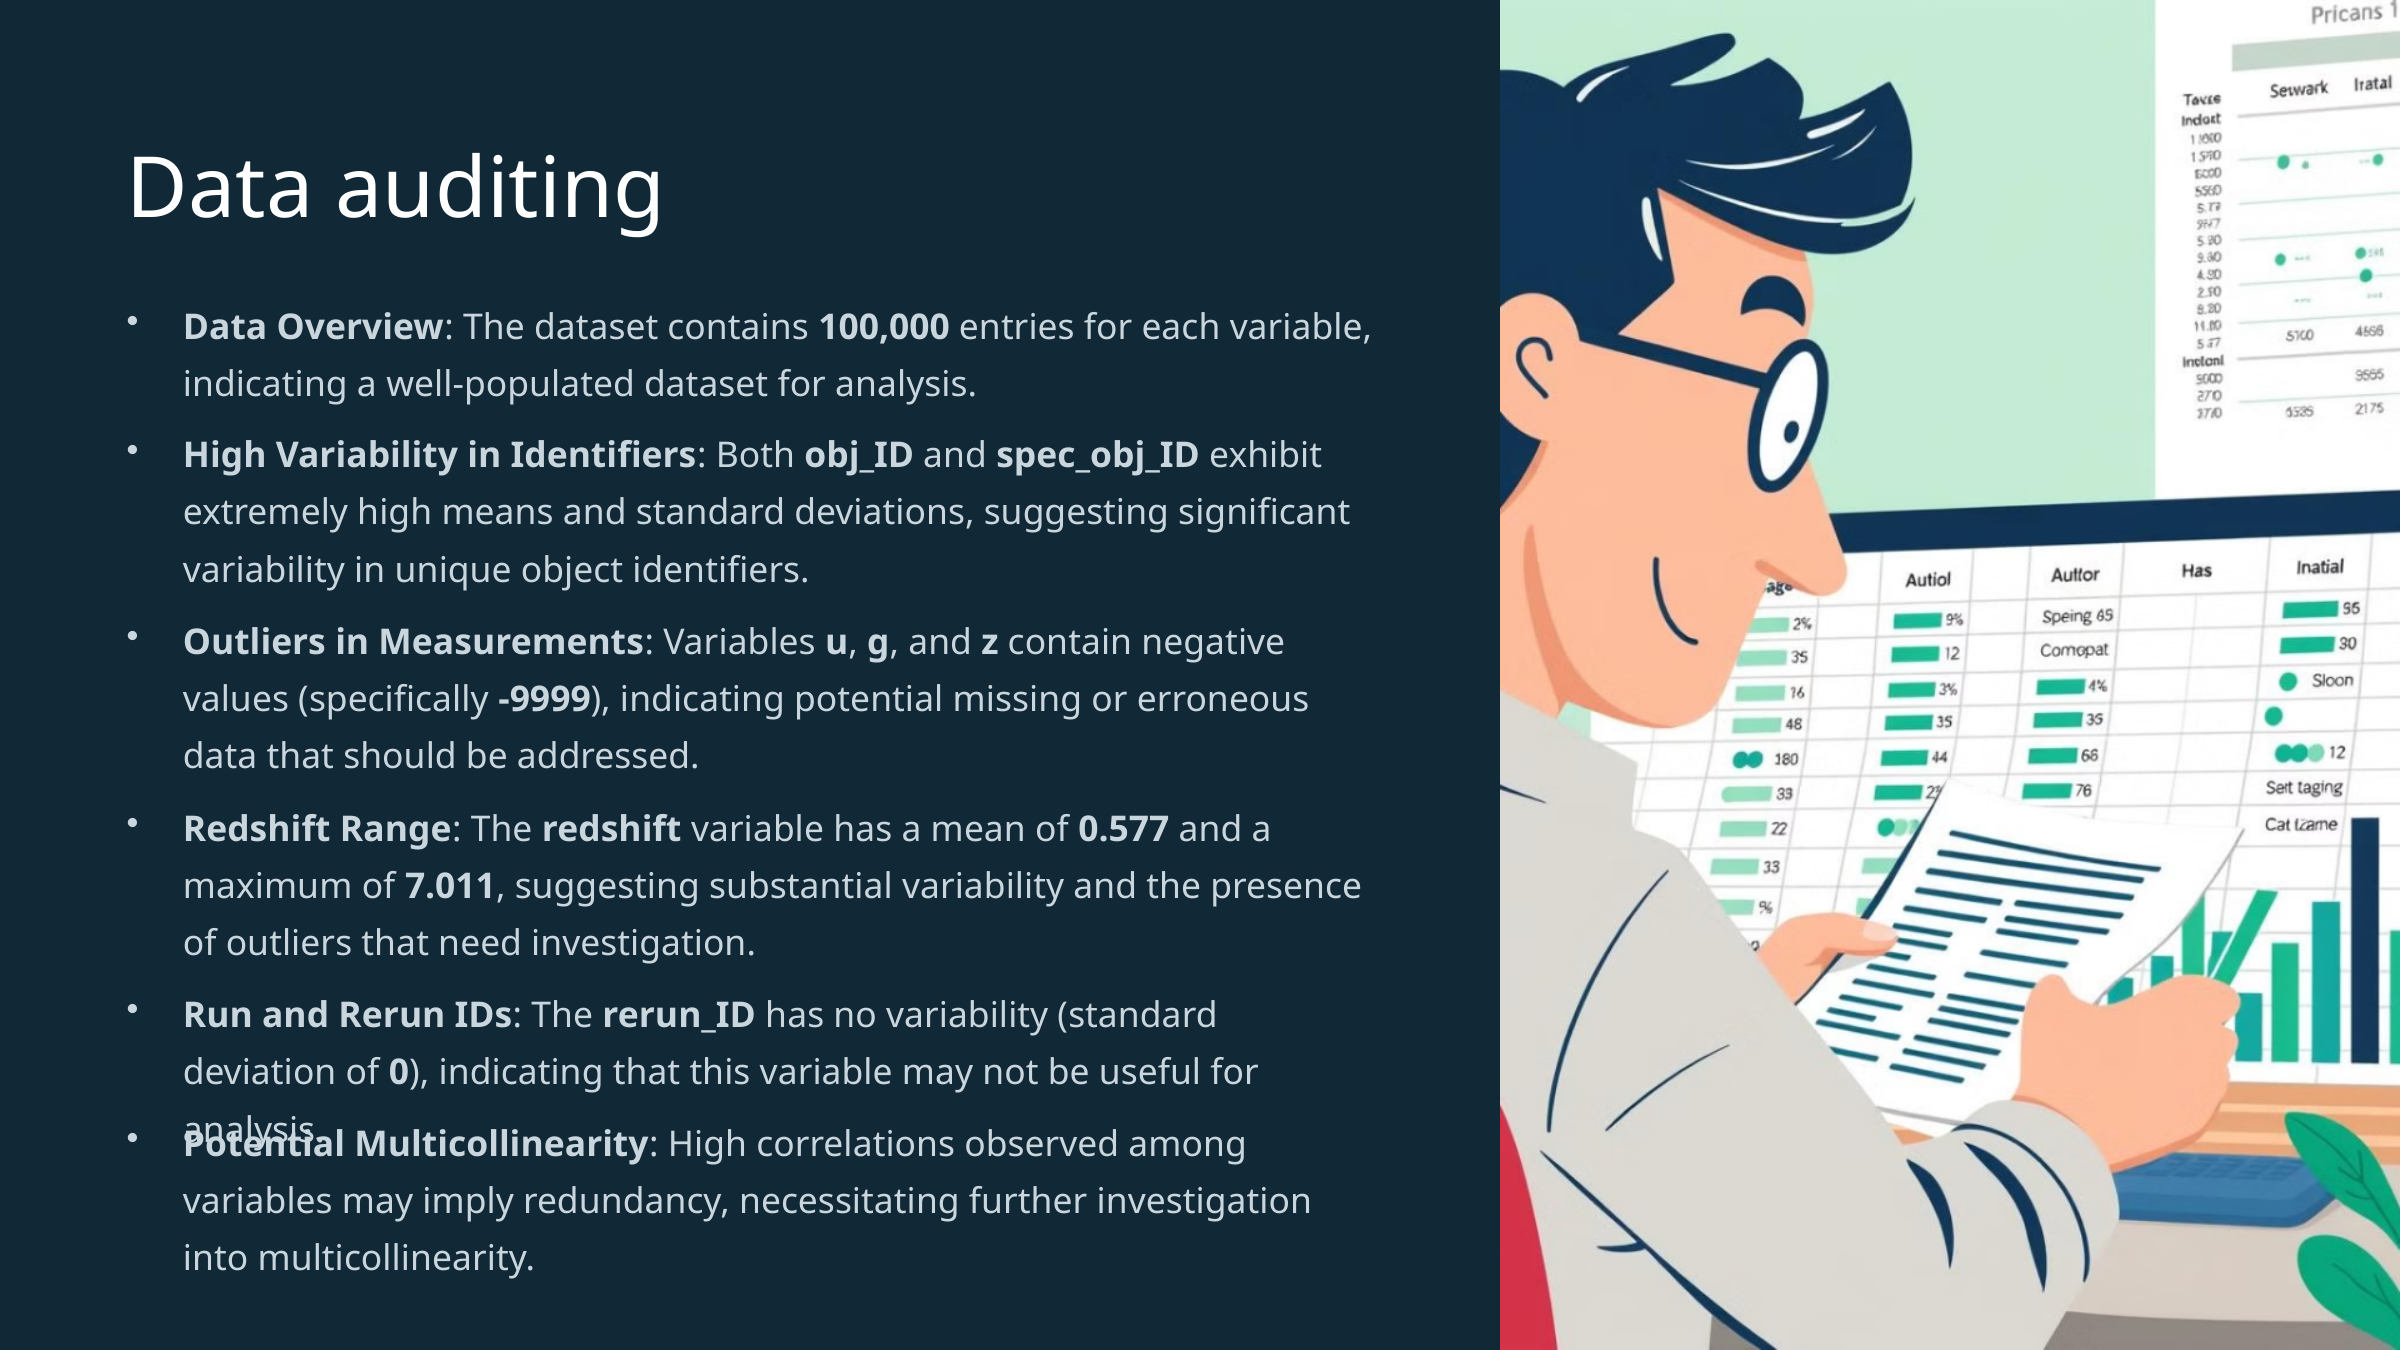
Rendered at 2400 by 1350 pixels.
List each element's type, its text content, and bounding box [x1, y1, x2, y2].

text_box High Variability in Identifiers: Both obj_ID and spec_obj_ID exhibit extremely high means and standard deviations, suggesting significant variability in unique object identifiers. [126, 417, 1374, 592]
text_box Redshift Range: The redshift variable has a mean of 0.577 and a maximum of 7.011, suggesting substantial variability and the presence of outliers that need investigation. [126, 790, 1374, 965]
text_box Run and Rerun IDs: The rerun_ID has no variability (standard deviation of 0), indicating that this variable may not be useful for analysis. [126, 977, 1374, 1094]
text_box Data auditing [126, 128, 980, 235]
text_box Data Overview: The dataset contains 100,000 entries for each variable, indicating a well-populated dataset for analysis. [126, 288, 1374, 405]
text_box Outliers in Measurements: Variables u, g, and z contain negative values (specifically -9999), indicating potential missing or erroneous data that should be addressed. [126, 604, 1374, 779]
text_box Potential Multicollinearity: High correlations observed among variables may imply redundancy, necessitating further investigation into multicollinearity. [126, 1105, 1374, 1222]
picture [1499, 0, 2400, 1350]
